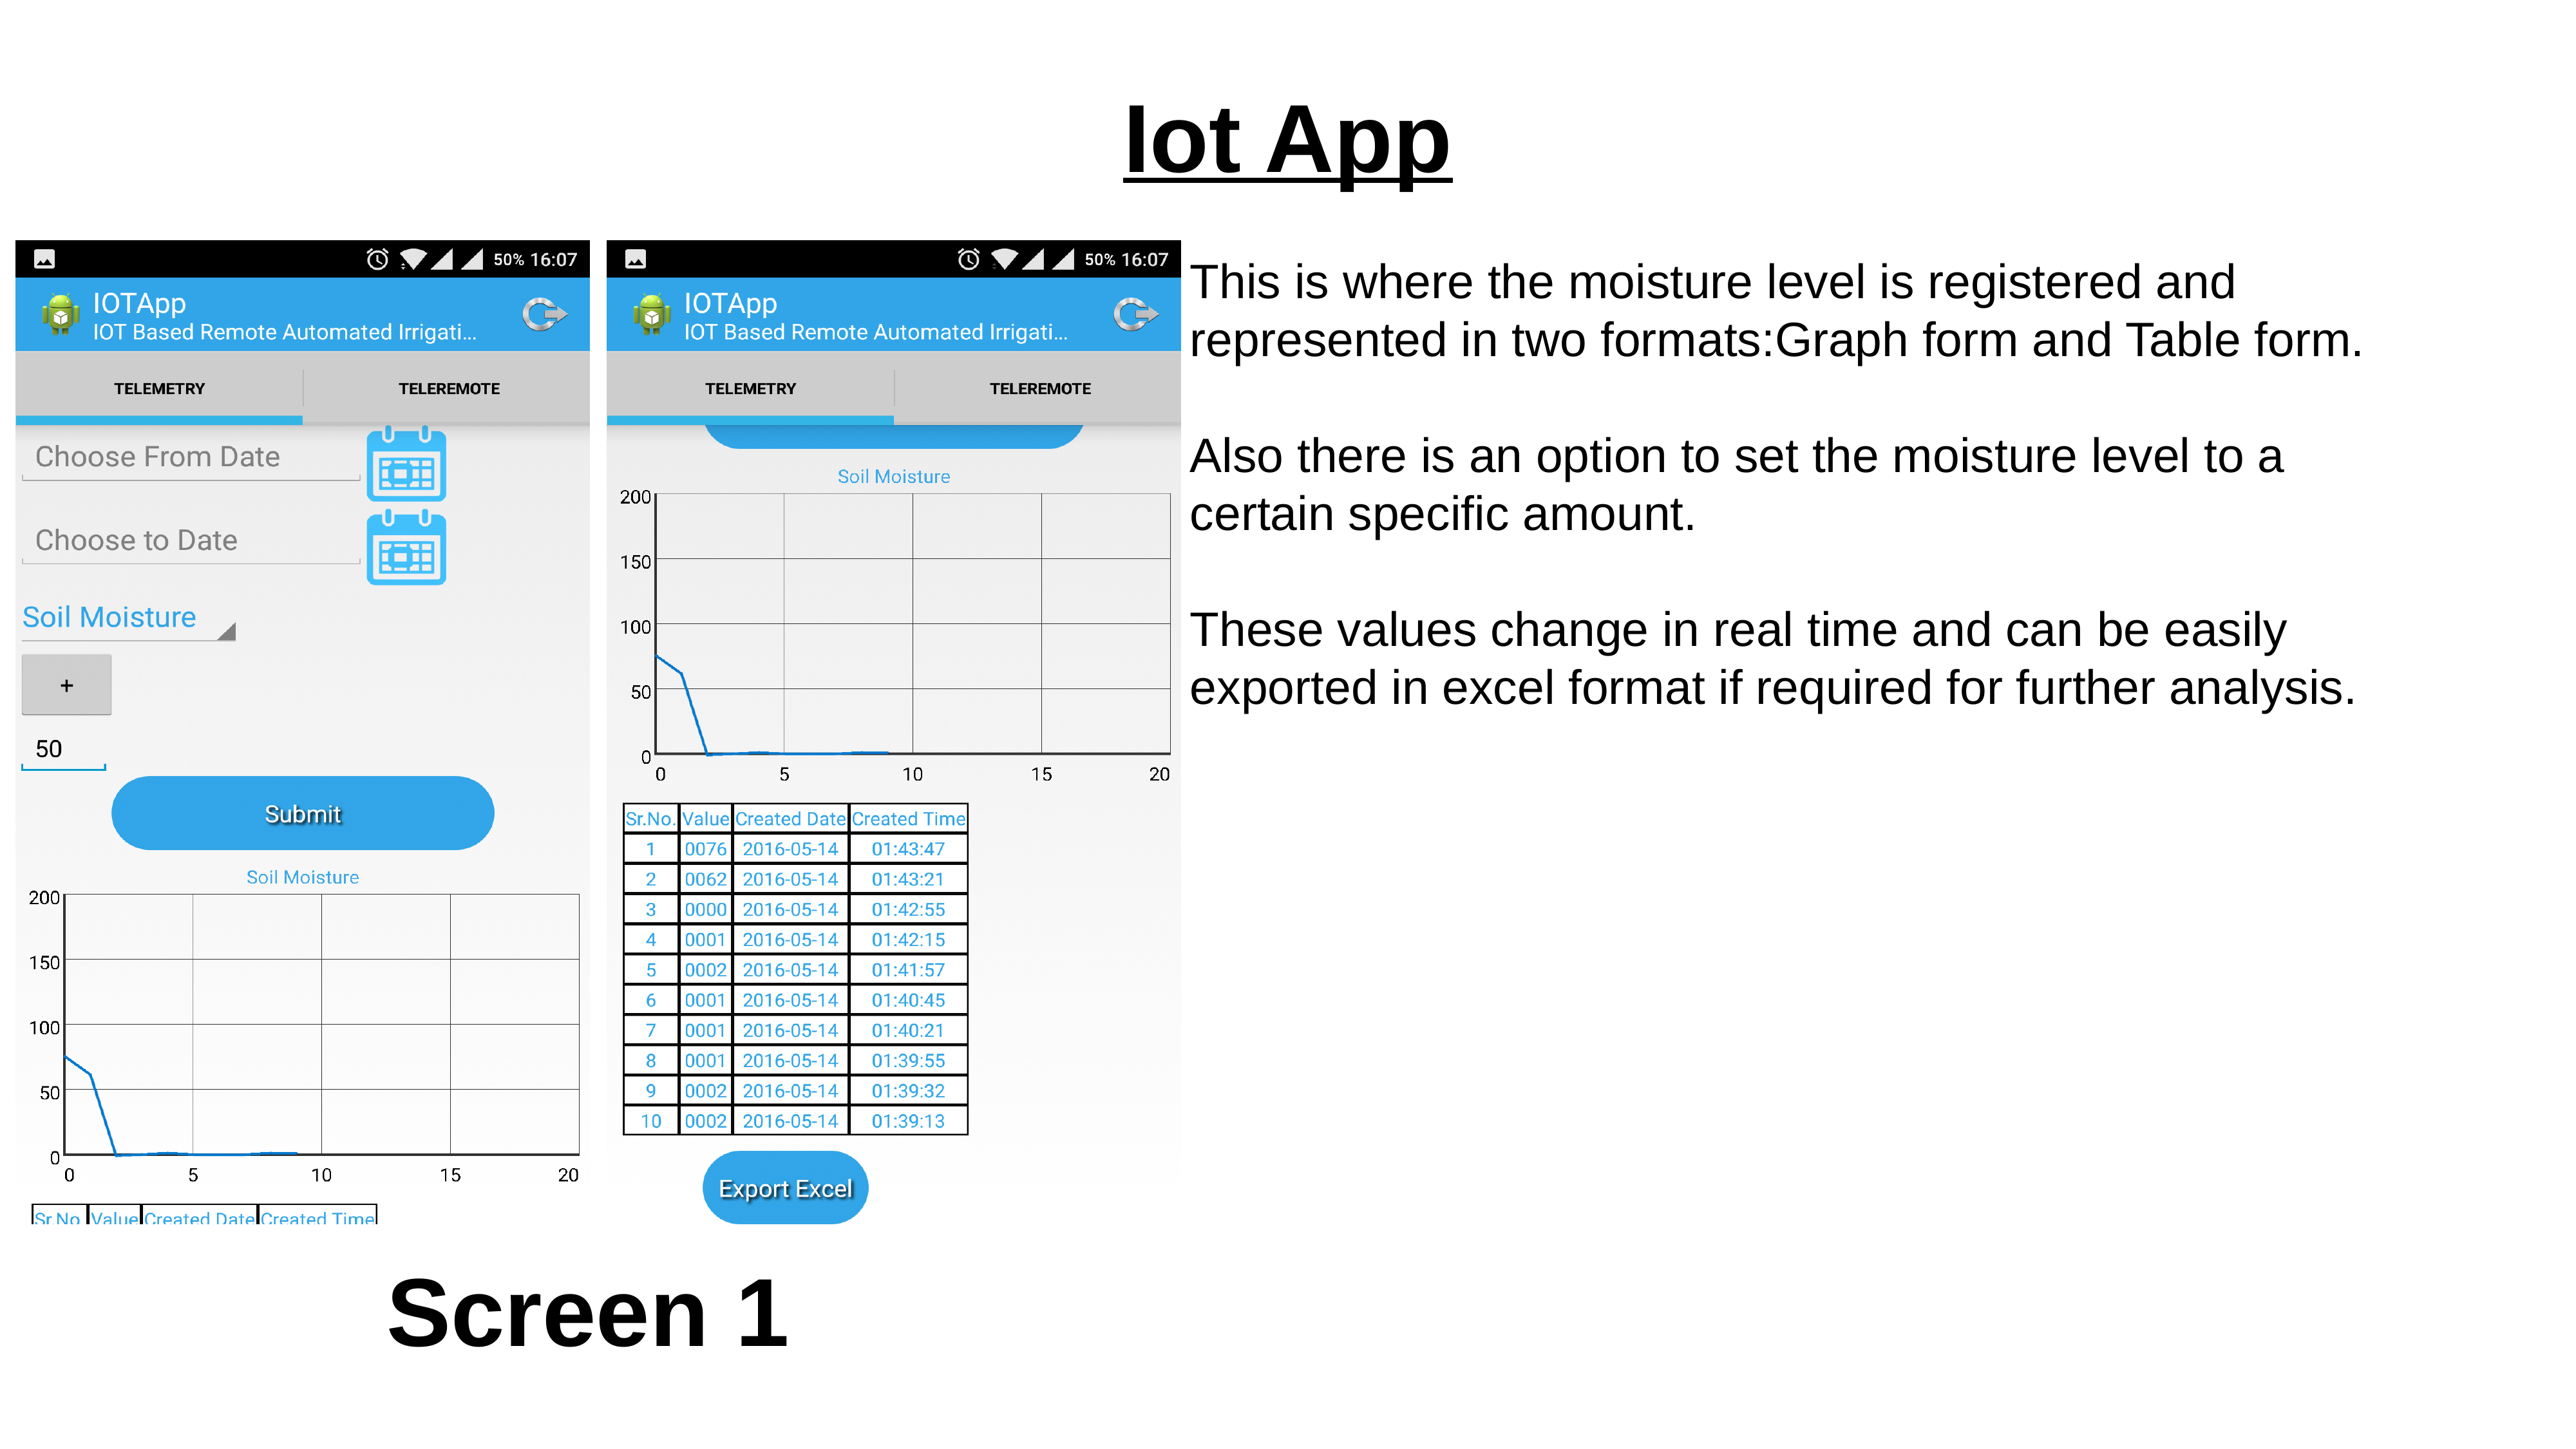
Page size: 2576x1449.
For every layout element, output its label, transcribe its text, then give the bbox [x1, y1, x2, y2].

text_box This is where the moisture level is registered and represented in two formats:Graph form and Table form. Also there is an option to set the moisture level to a certain specific amount. These values change in real time and can be easily exported in excel format if required for further analysis. [1180, 240, 2428, 1449]
text_box Screen 1 [0, 1240, 1180, 1449]
picture [607, 240, 1181, 1224]
text_box Iot App [285, 66, 2291, 188]
picture [15, 240, 590, 1224]
